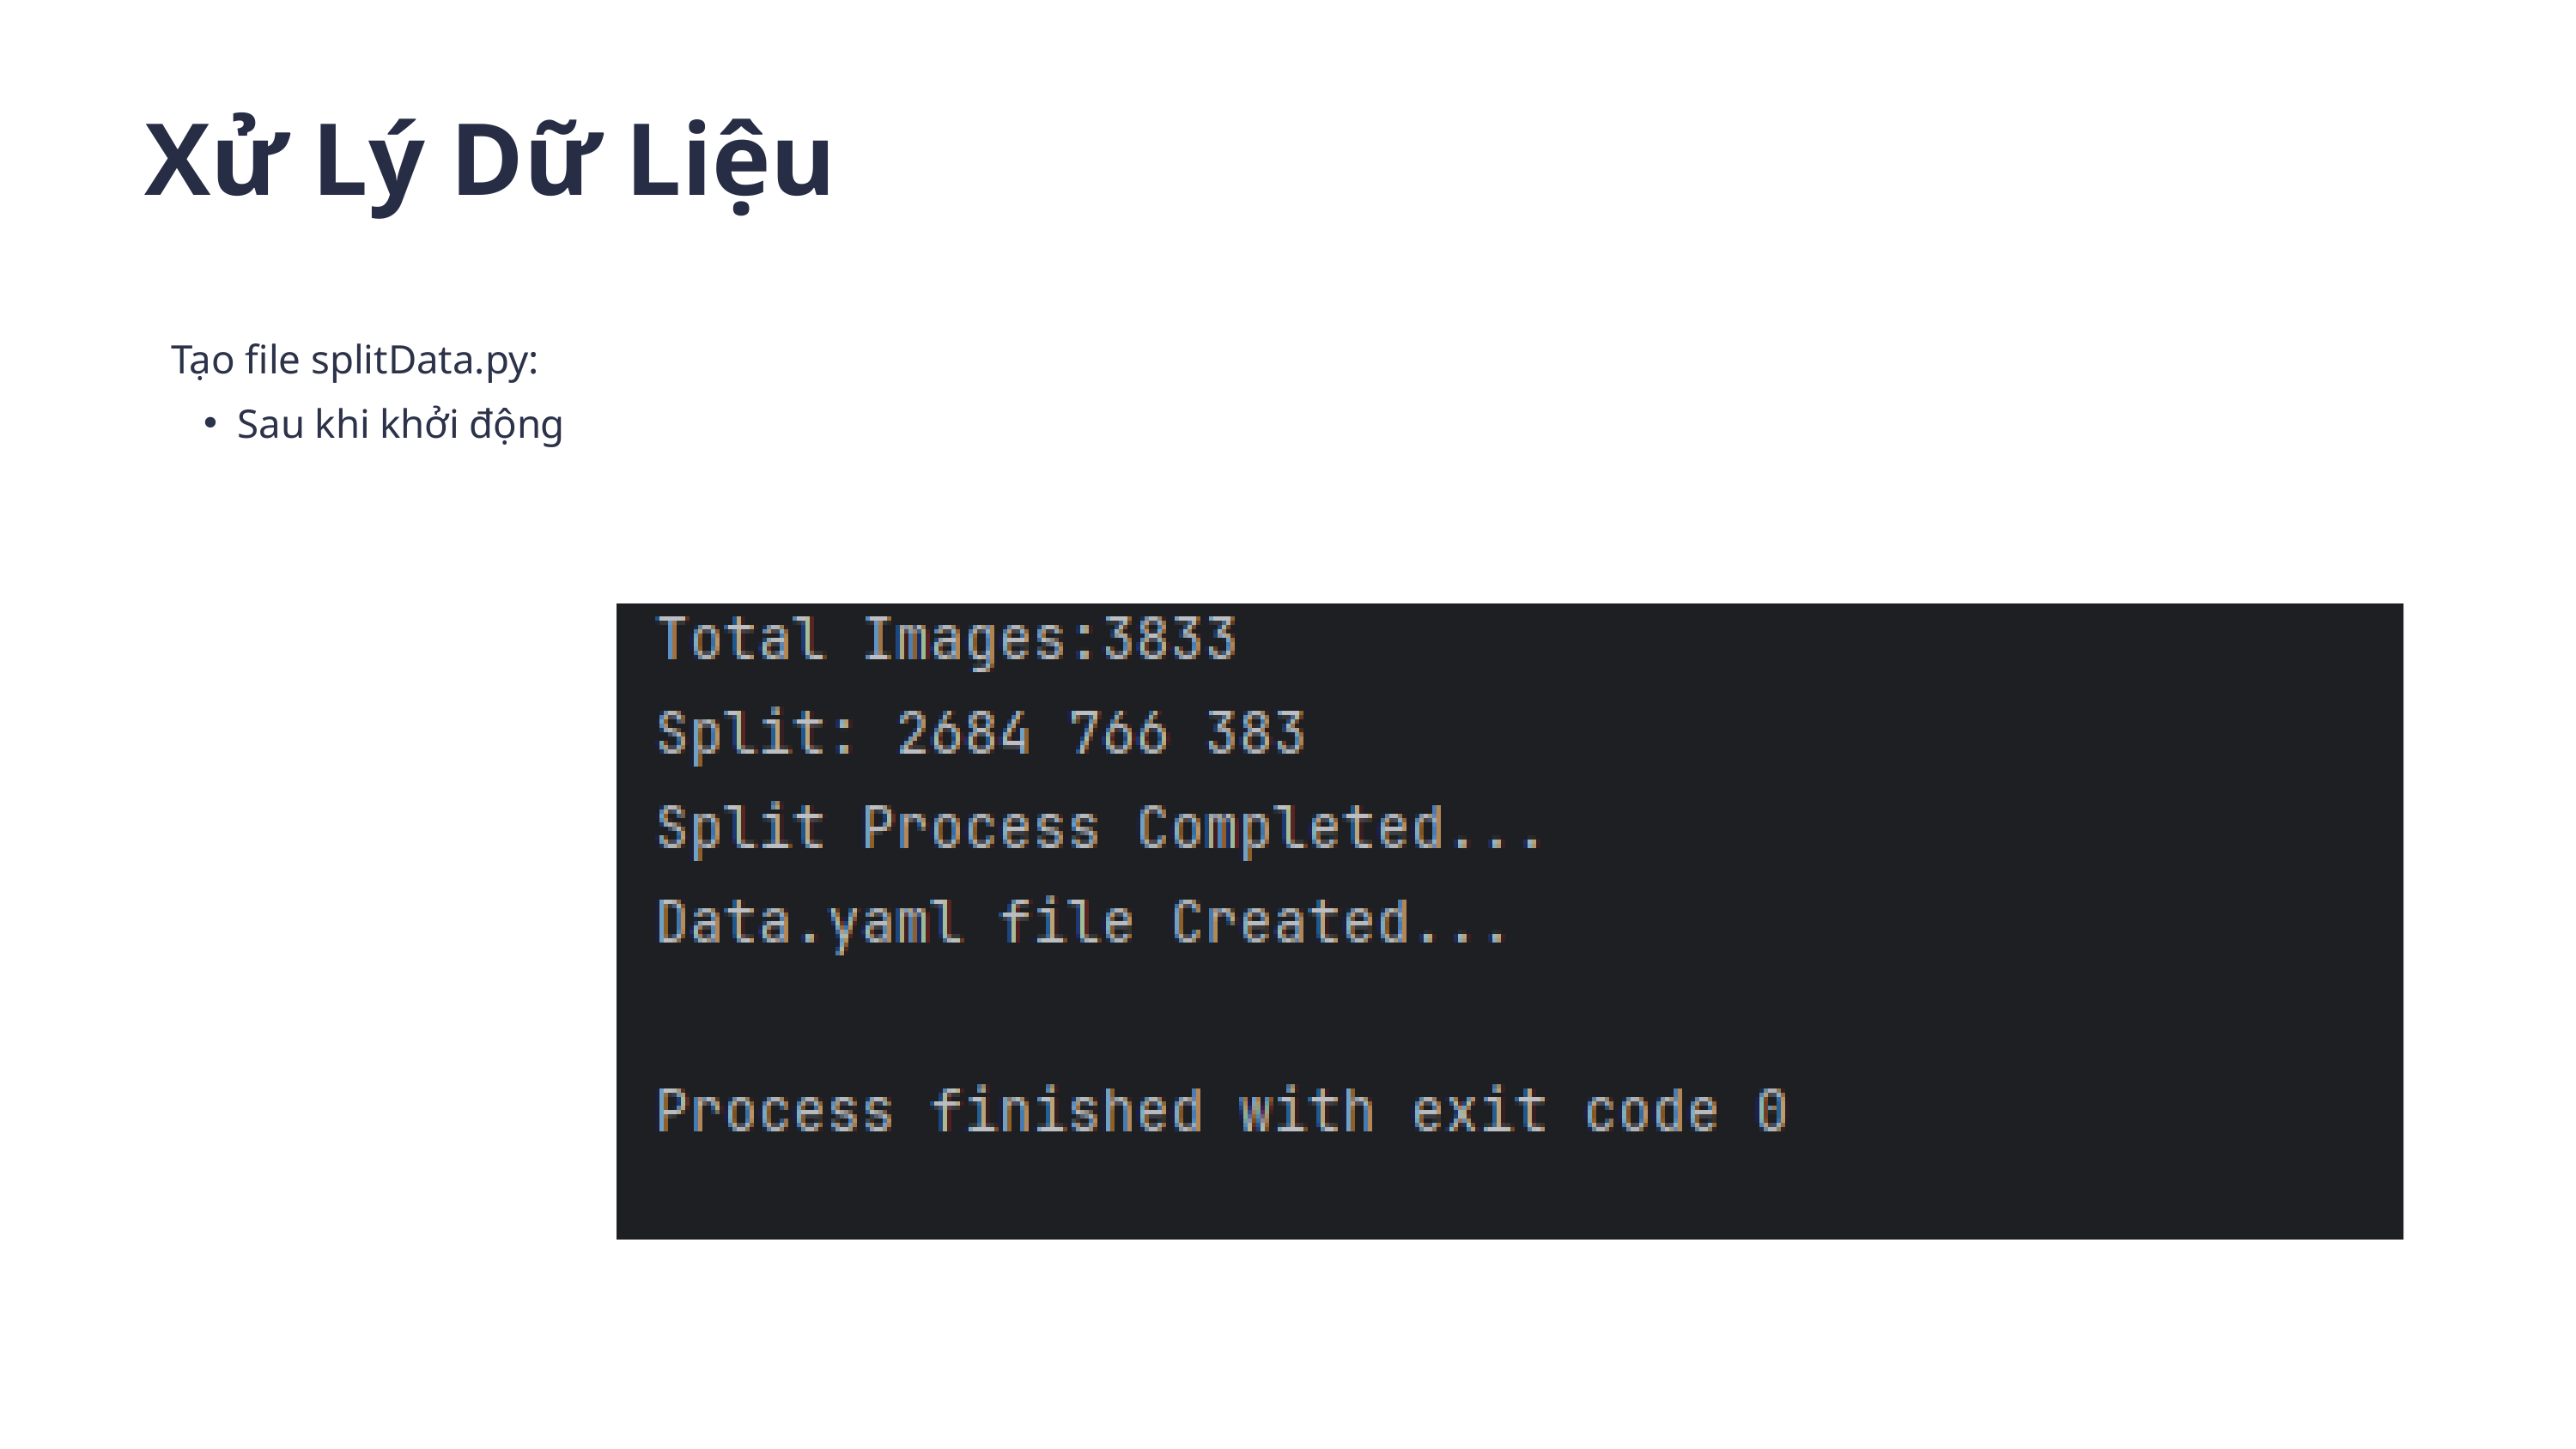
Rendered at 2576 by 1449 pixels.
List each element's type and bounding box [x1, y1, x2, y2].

text_box [144, 97, 1144, 258]
text_box [0, 0, 2524, 1402]
text_box [170, 326, 2116, 535]
